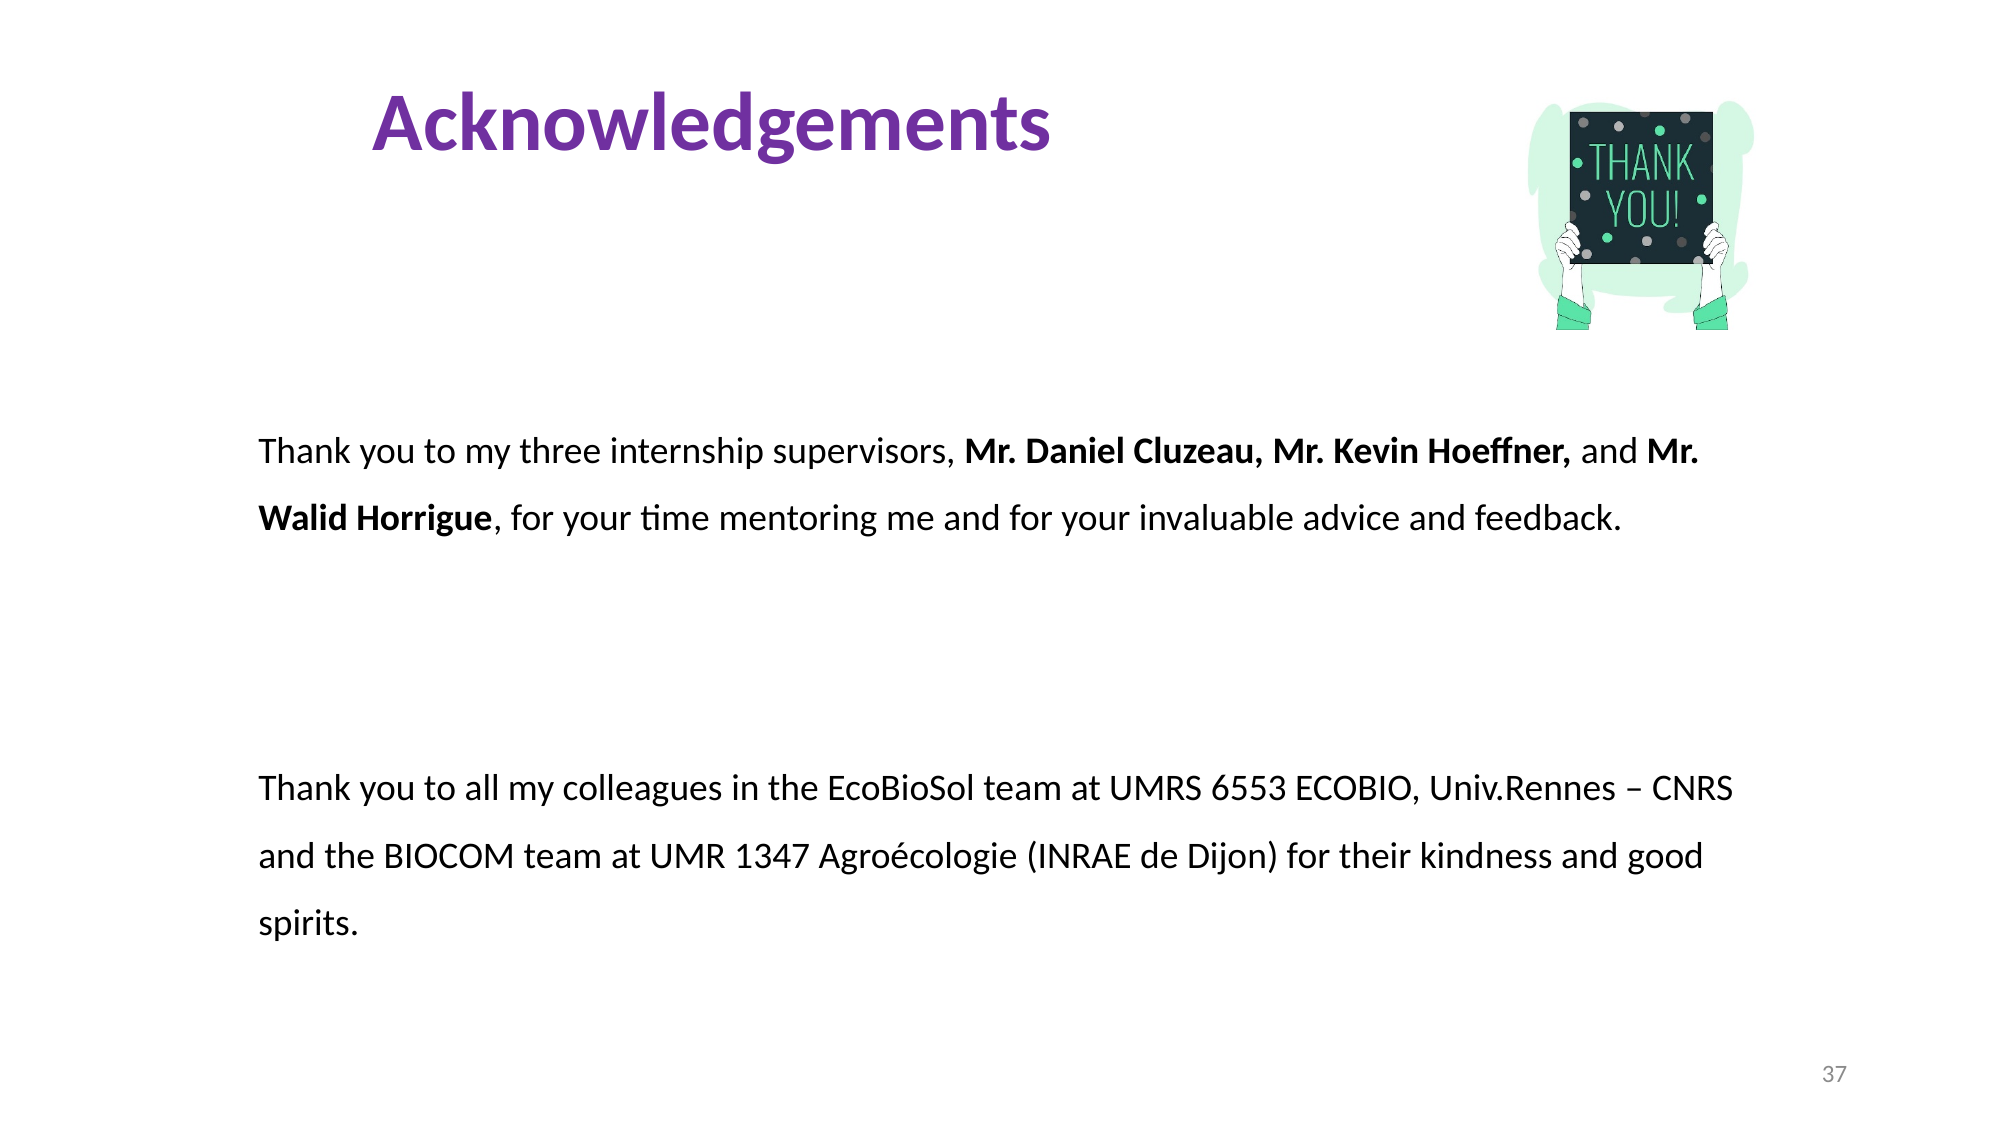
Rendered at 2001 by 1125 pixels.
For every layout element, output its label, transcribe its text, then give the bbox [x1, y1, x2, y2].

slide_number 37 [1412, 1042, 1863, 1103]
text_box Acknowledgements [358, 30, 1722, 228]
text_box Thank you to my three internship supervisors, Mr. Daniel Cluzeau, Mr. Kevin Hoeffner, and Mr. Walid Horrigue, for your time mentoring me and for your invaluable advice and feedback. Thank you to all my colleagues in the EcoBioSol team at UMRS 6553 ECOBIO, Univ.Rennes – CNRS and the BIOCOM team at UMR 1347 Agroécologie (INRAE de Dijon) for their kindness and good spirits. [243, 395, 1757, 951]
picture [1525, 97, 1758, 330]
